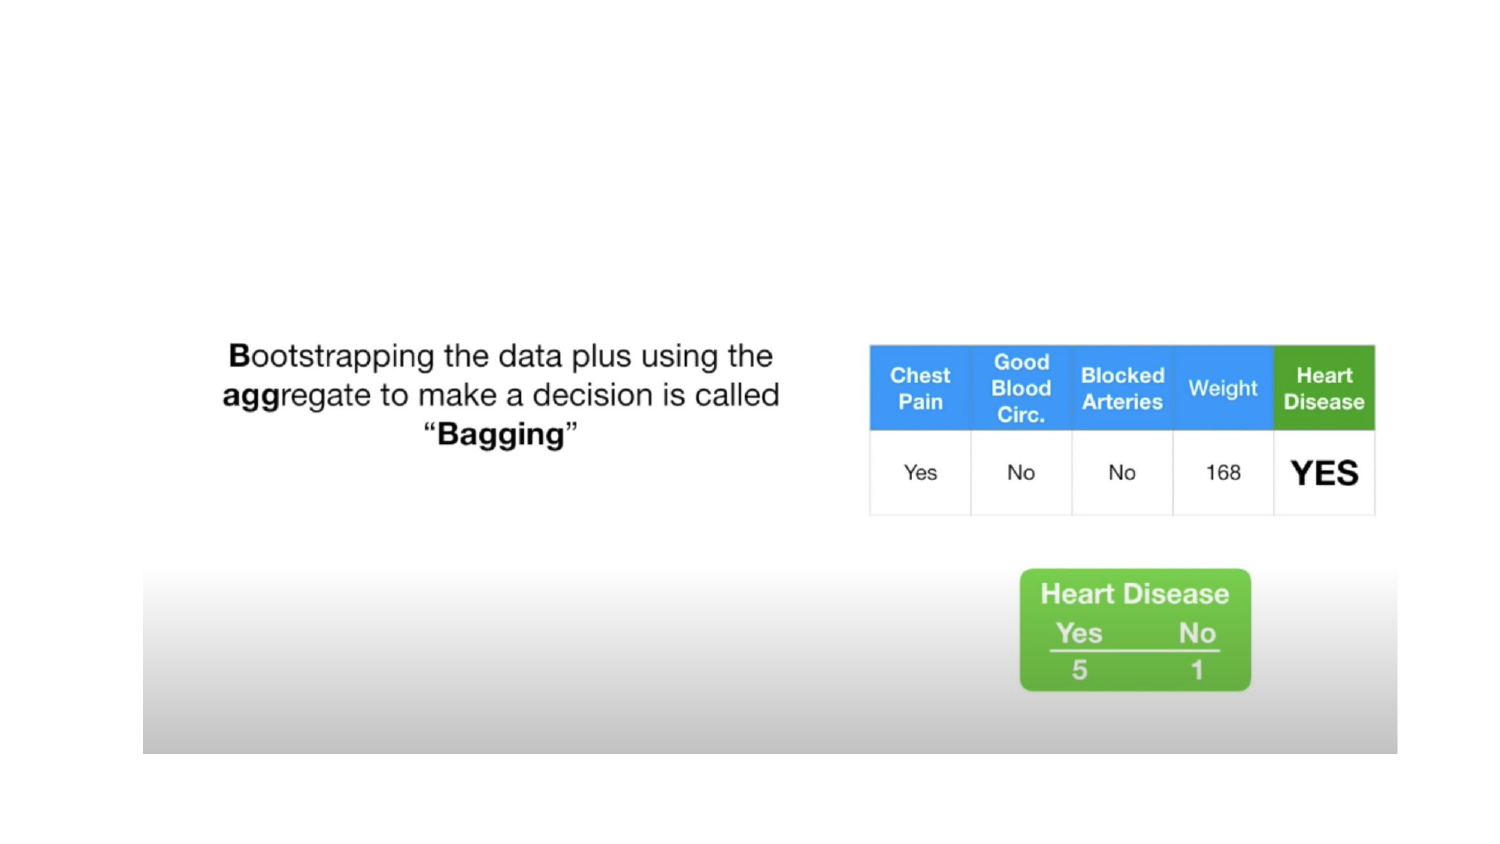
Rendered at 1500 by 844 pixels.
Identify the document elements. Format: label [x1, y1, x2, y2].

picture [131, 216, 1407, 790]
